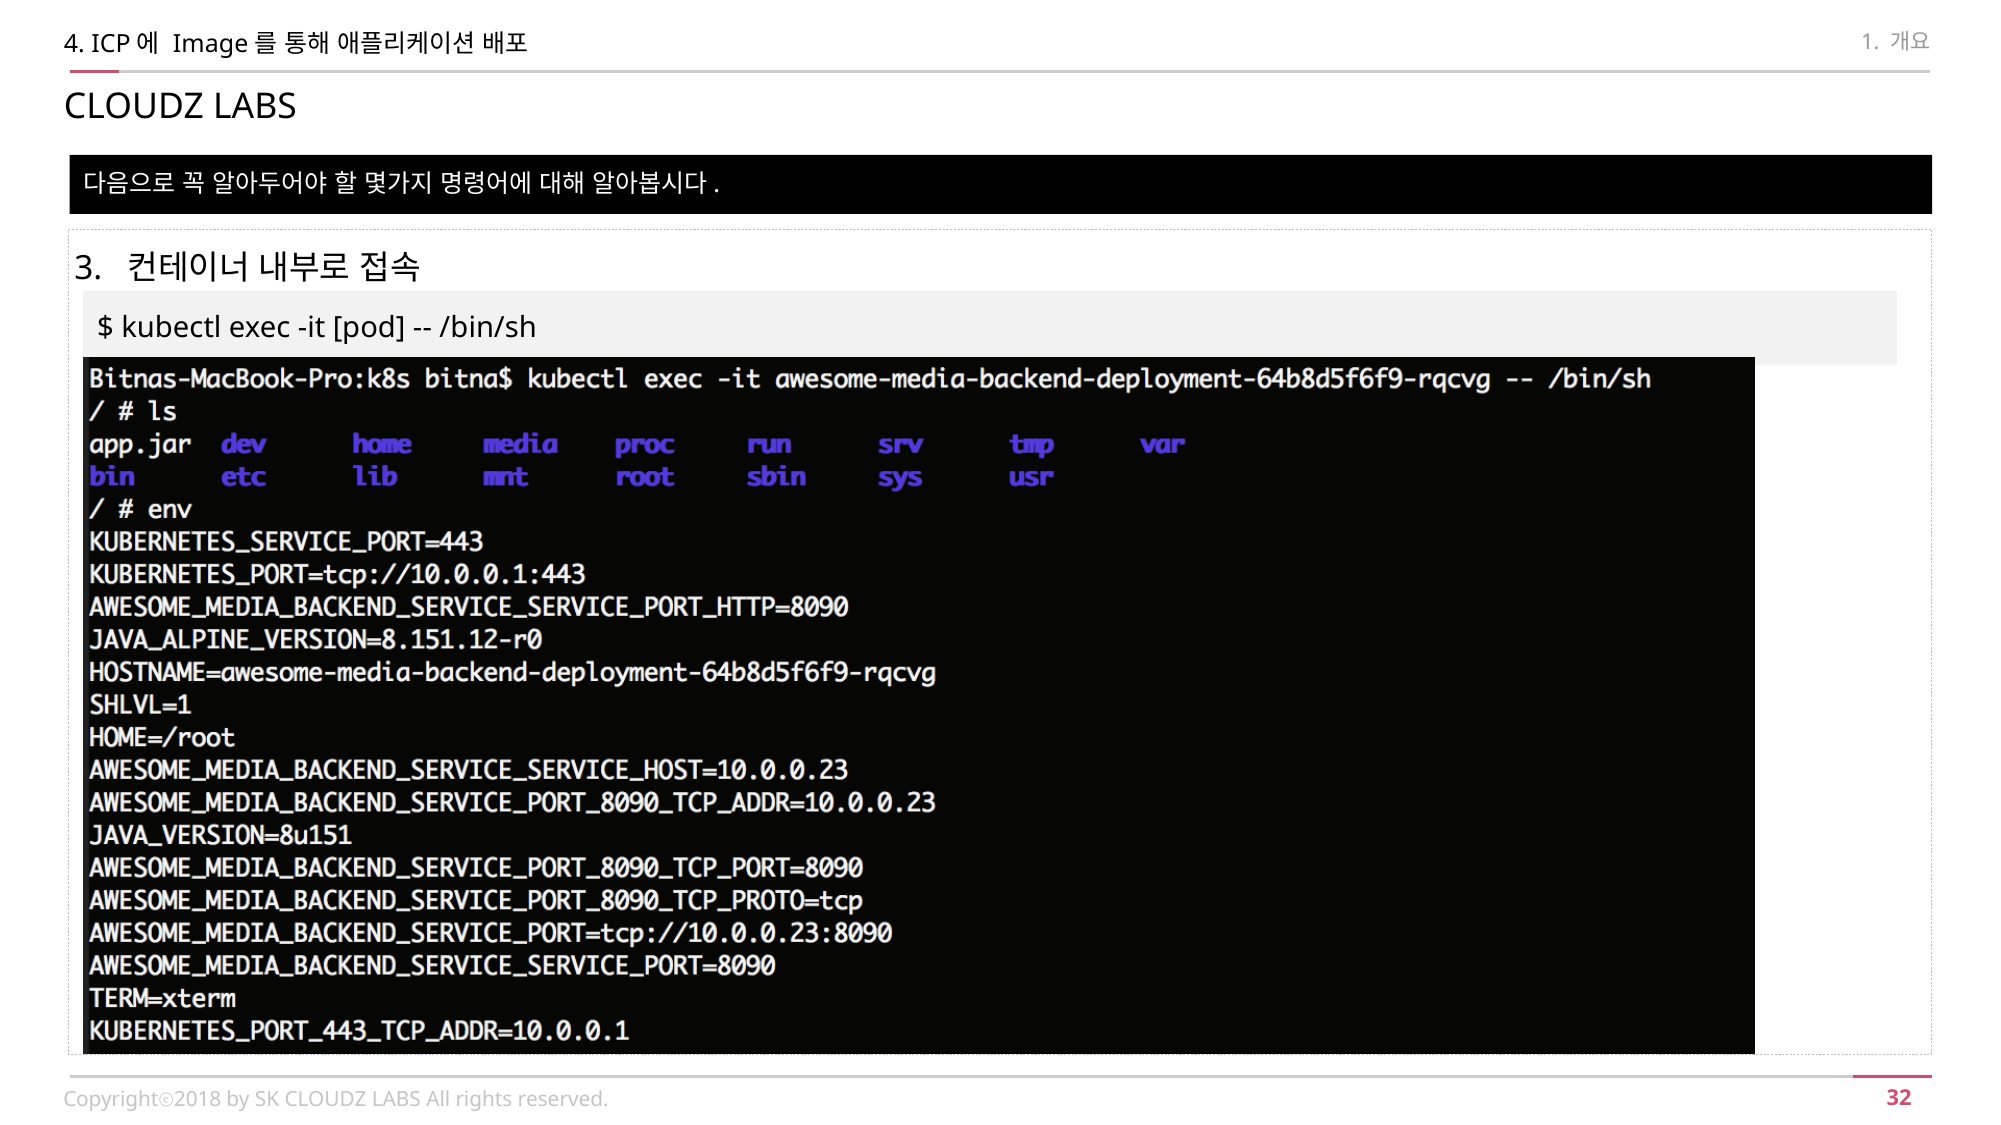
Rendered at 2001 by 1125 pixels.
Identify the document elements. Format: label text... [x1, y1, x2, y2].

text_box 3. 컨테이너 내부로 접속 [59, 238, 1962, 453]
list 다음으로 꼭 알아두어야 할 몇가지 명령어에 대해 알아봅시다. [69, 154, 1933, 214]
list CLOUDZ LABS [50, 79, 1931, 144]
list 4. ICP에 Image를 통해 애플리케이션 배포 [50, 30, 1153, 78]
picture [83, 357, 1755, 1054]
text_box $ kubectl exec -it [pod] -- /bin/sh [83, 290, 1898, 365]
footer Copyrightⓒ2018 by SK CLOUDZ LABS All rights reserved. [48, 1072, 1102, 1124]
list 1. 개요 [1159, 30, 1931, 79]
